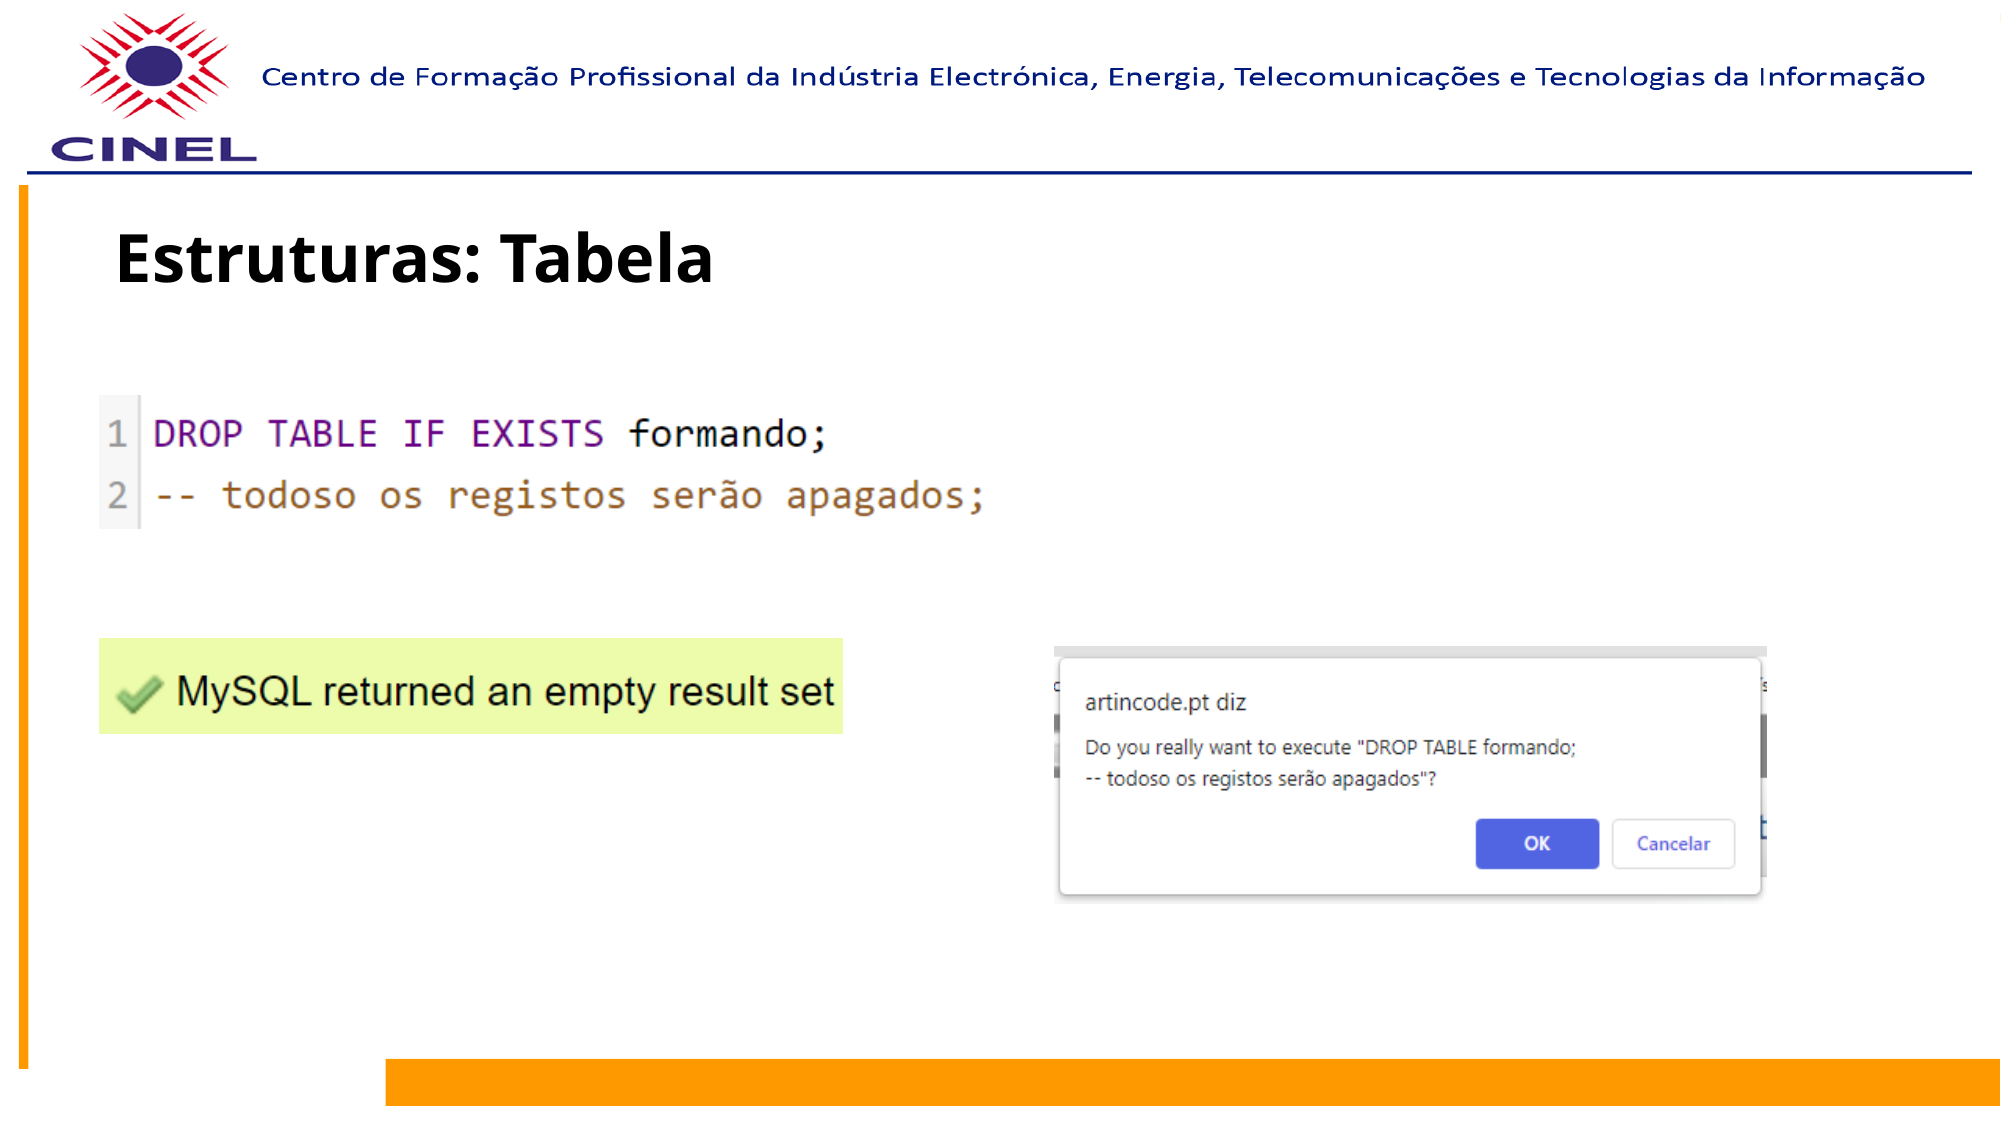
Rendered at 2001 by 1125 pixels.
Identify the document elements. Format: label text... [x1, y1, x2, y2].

picture [99, 638, 843, 735]
title Estruturas: Tabela [99, 162, 1900, 350]
picture [1053, 646, 1767, 904]
picture [99, 395, 998, 529]
picture [7, 8, 2000, 185]
